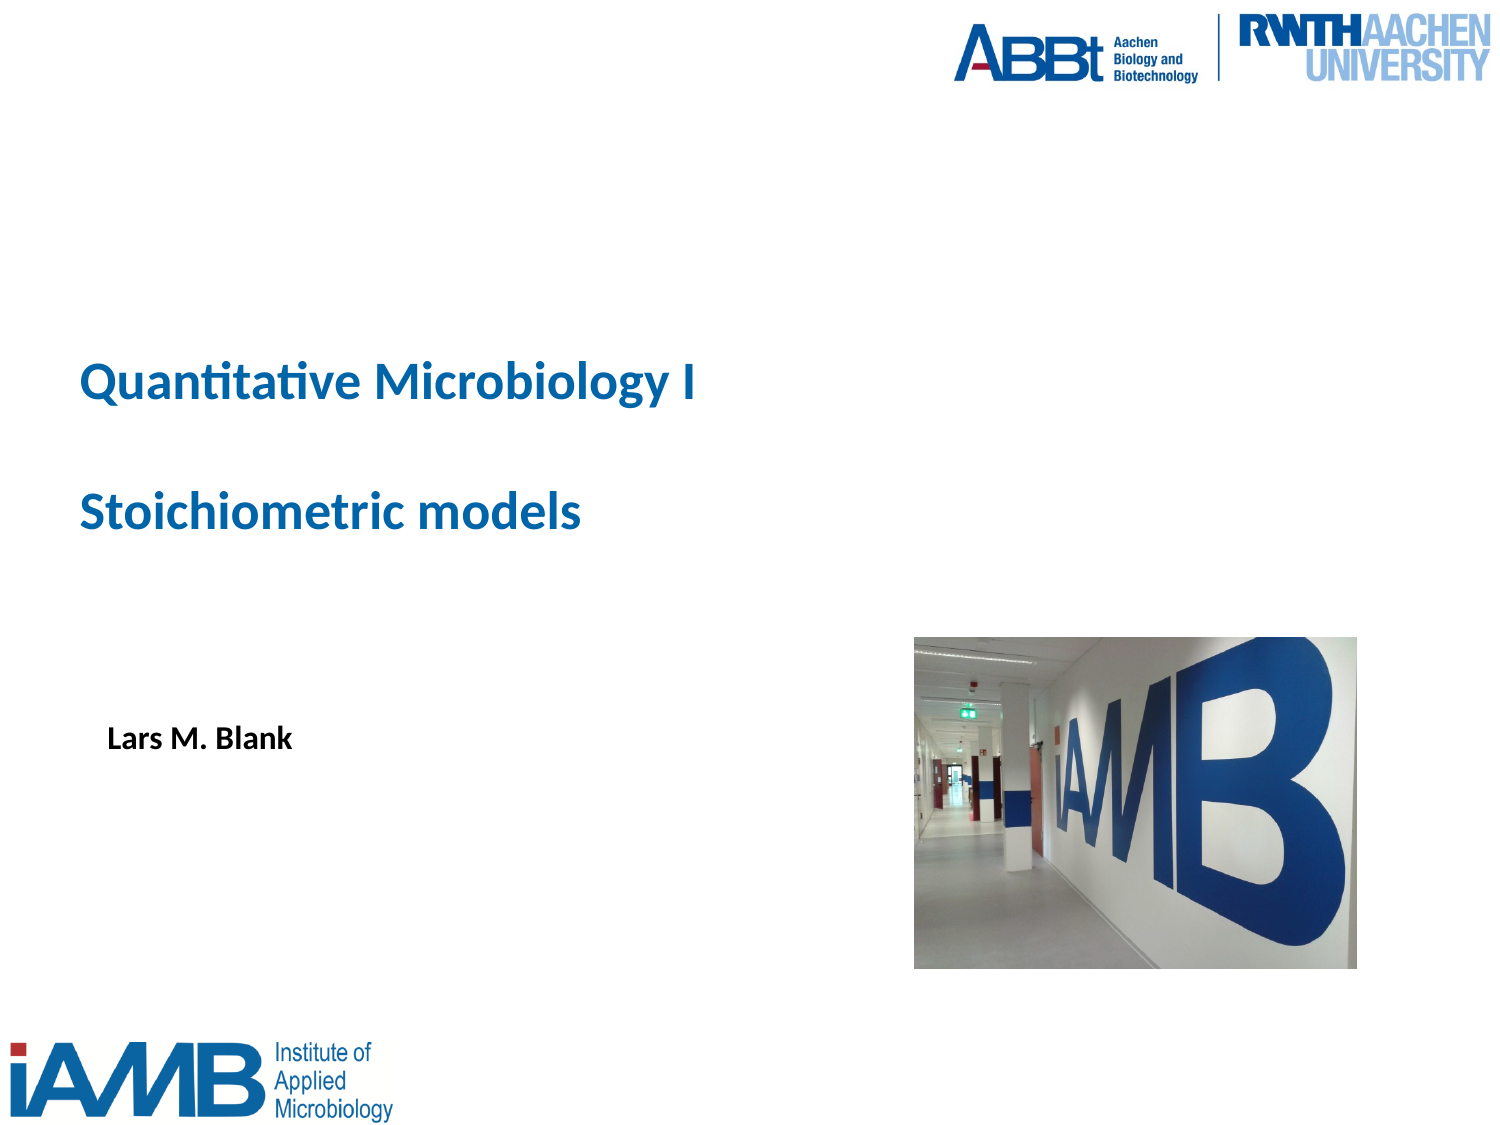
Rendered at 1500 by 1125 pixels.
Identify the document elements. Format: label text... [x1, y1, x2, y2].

text_box Lars M. Blank [92, 615, 1357, 991]
picture [10, 1042, 393, 1123]
picture [950, 0, 1498, 90]
text_box Quantitative Microbiology I Stoichiometric models [64, 338, 1419, 526]
picture [914, 637, 1357, 969]
